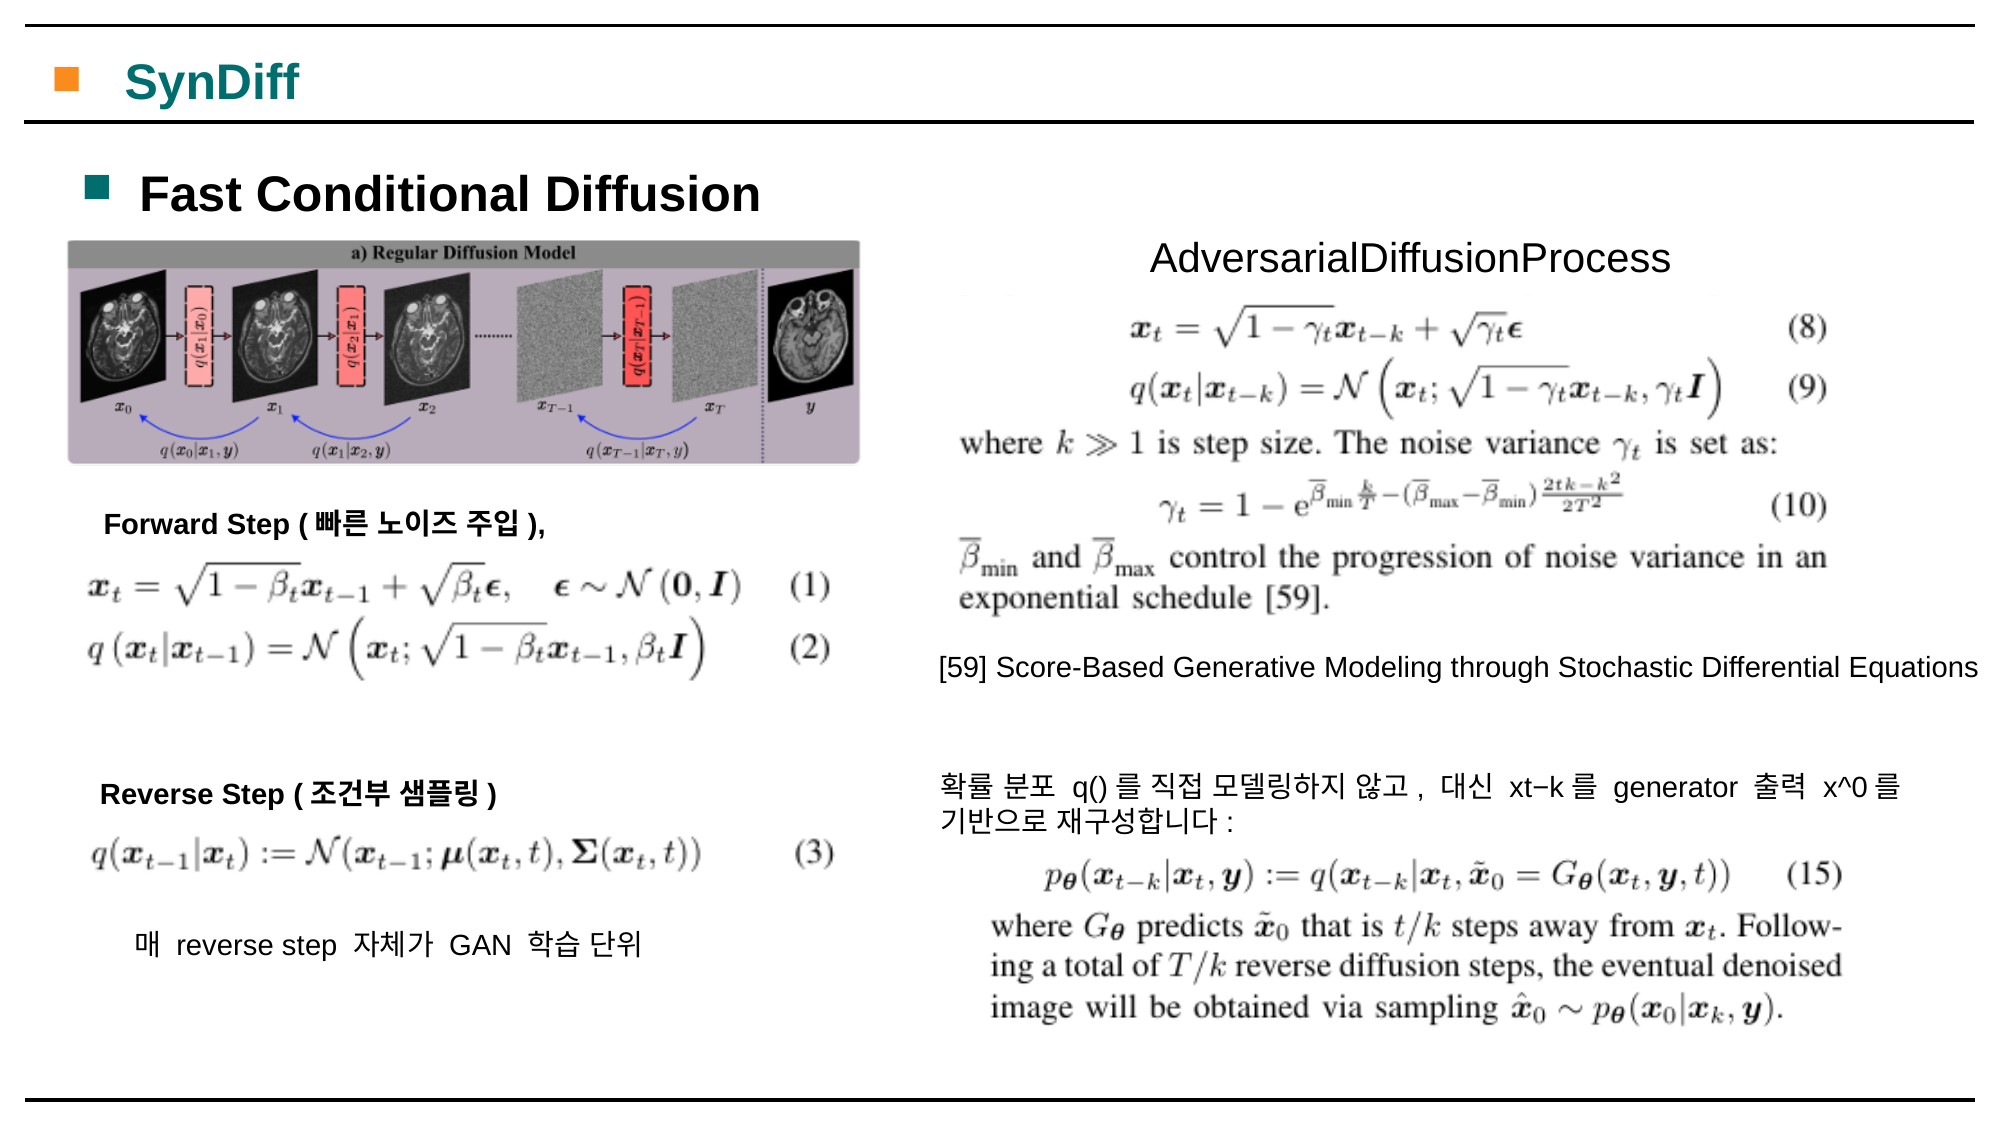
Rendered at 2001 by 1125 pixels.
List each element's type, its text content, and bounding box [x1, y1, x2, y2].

text_box 확률 분포 q()를 직접 모델링하지 않고, 대신 xt−k​를 generator 출력 x^0를 기반으로 재구성합니다: [926, 761, 1927, 847]
picture [939, 294, 1858, 629]
text_box SynDiff [110, 37, 1975, 121]
text_box Reverse Step (조건부 샘플링) [85, 767, 513, 818]
text_box [59] Score-Based Generative Modeling through Stochastic Differential Equations [923, 640, 1996, 691]
text_box AdversarialDiffusionProcess [1135, 223, 1688, 289]
picture [82, 558, 872, 681]
picture [64, 234, 871, 466]
text_box ■ [66, 144, 122, 222]
text_box 매 reverse step 자체가 GAN 학습 단위 [119, 918, 659, 969]
text_box ■ [24, 36, 110, 120]
picture [84, 822, 872, 889]
picture [958, 852, 1858, 1046]
text_box Fast Conditional Diffusion [124, 153, 777, 229]
text_box Forward Step (빠른 노이즈 주입), [88, 497, 561, 548]
